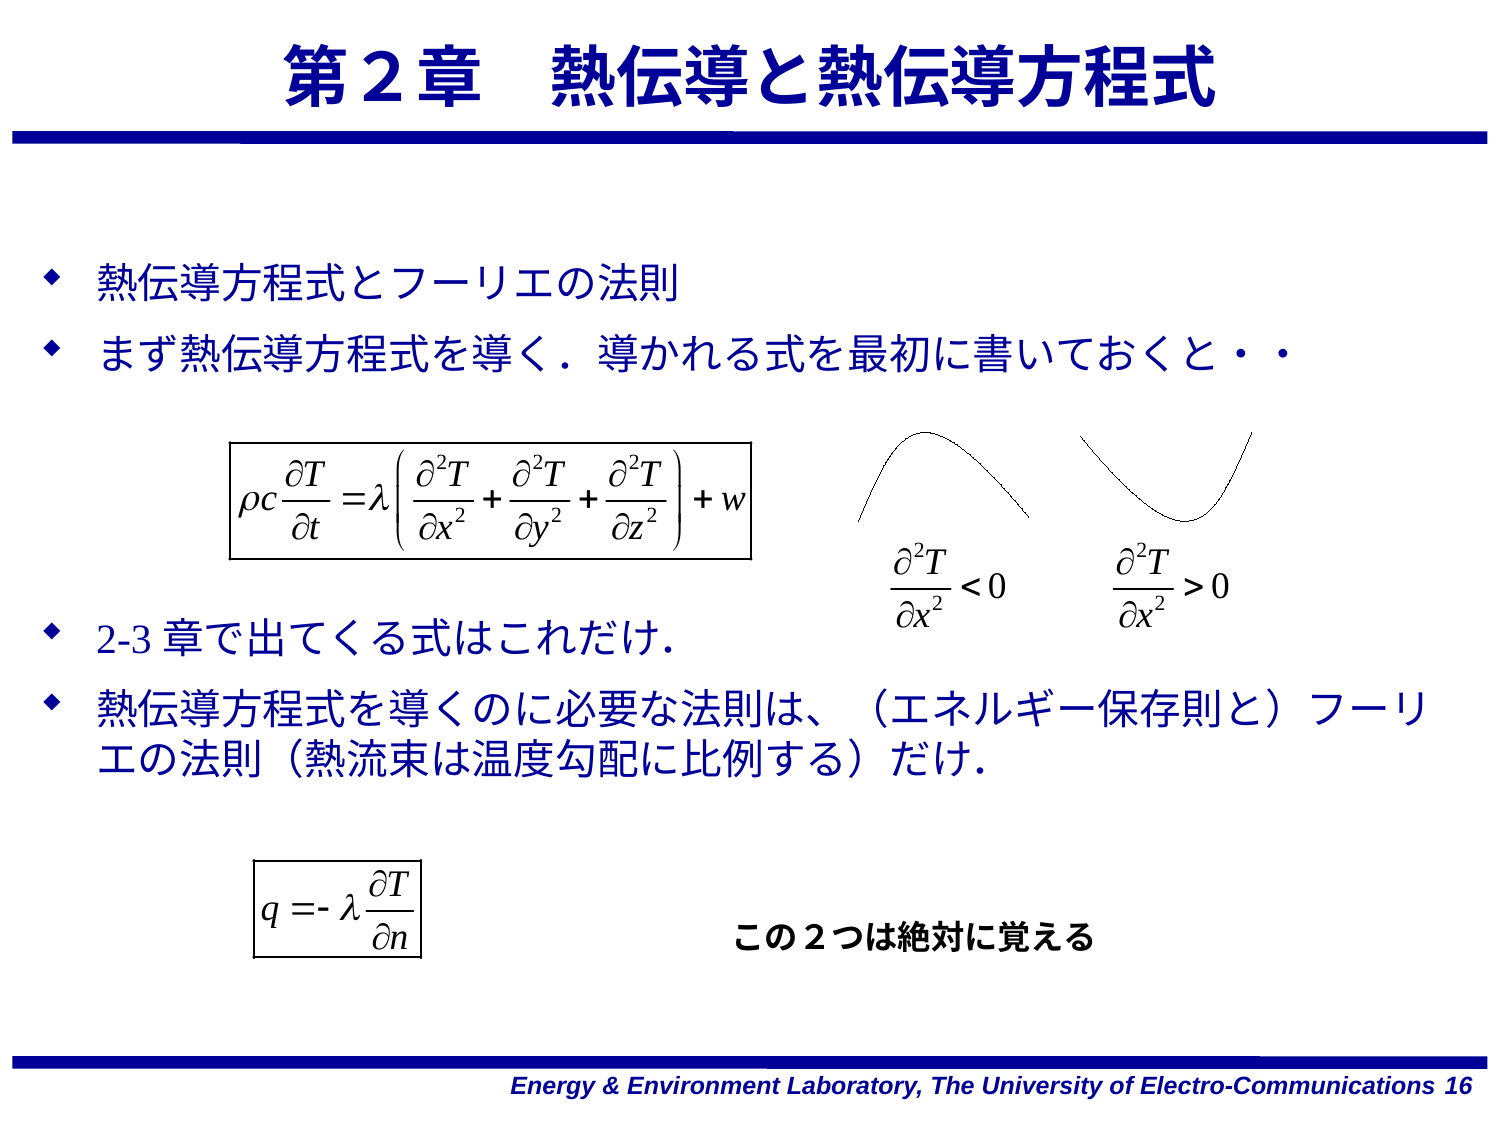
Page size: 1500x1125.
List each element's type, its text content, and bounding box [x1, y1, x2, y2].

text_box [886, 535, 1010, 634]
list 熱伝導方程式とフーリエの法則 まず熱伝導方程式を導く．導かれる式を最初に書いておくと・・ 2-3章で出てくる式はこれだけ． 熱伝導方程式を導くのに必要な法則は、（エネルギー保存則と）フーリエの法則（熱流束は温度勾配に比例する）だけ． [24, 249, 1475, 825]
title 第２章 熱伝導と熱伝導方程式 [12, 12, 1488, 138]
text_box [248, 853, 426, 964]
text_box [1109, 535, 1233, 634]
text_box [224, 437, 757, 565]
text_box [1080, 432, 1252, 522]
text_box この２つは絶対に覚える [717, 908, 1112, 964]
text_box [858, 432, 1029, 522]
